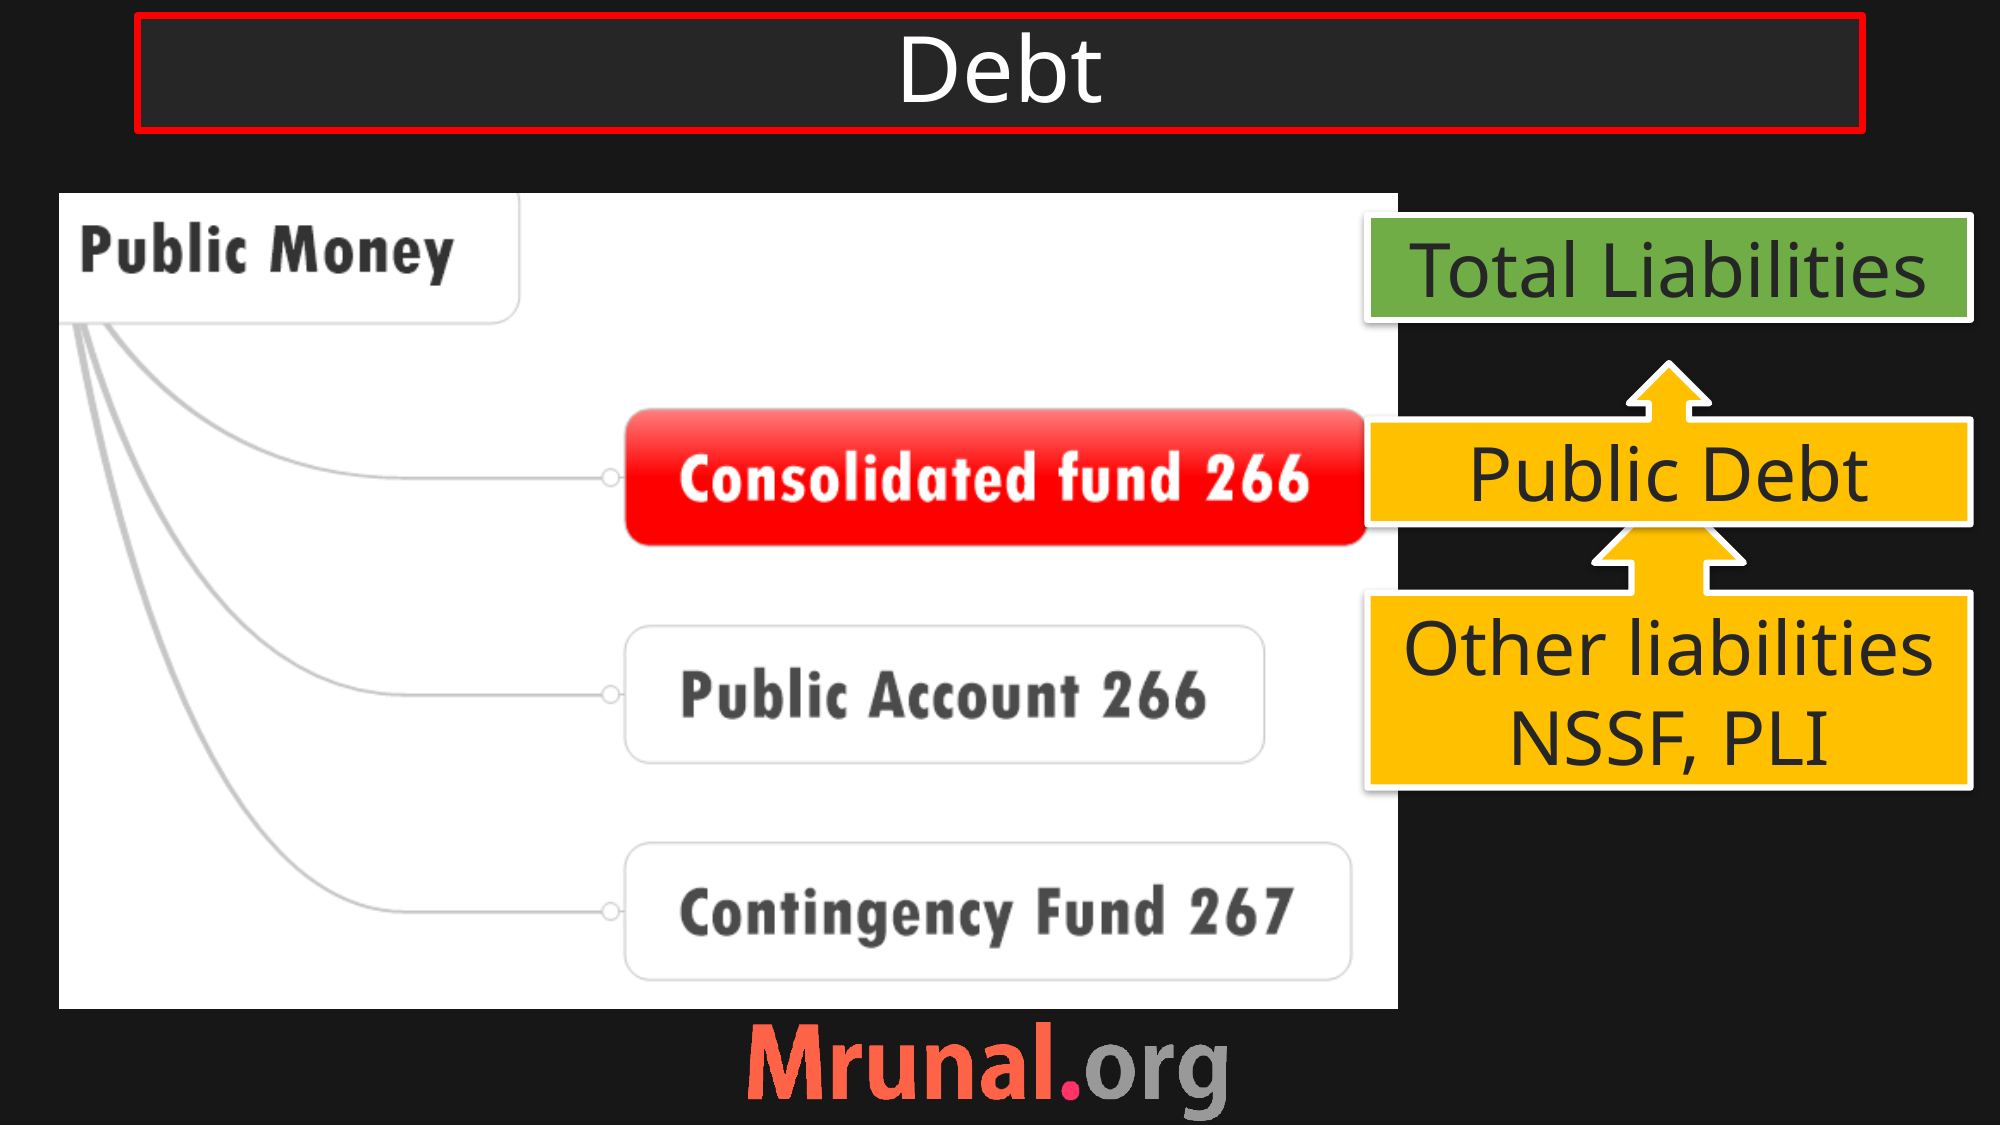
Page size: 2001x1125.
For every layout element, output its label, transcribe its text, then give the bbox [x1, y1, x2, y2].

text_box Total Liabilities [1401, 212, 1974, 323]
title Debt [134, 12, 1866, 134]
picture [59, 193, 1398, 1125]
text_box Public Debt [1401, 359, 1974, 528]
text_box Other liabilities NSSF, PLI [1401, 535, 1974, 791]
